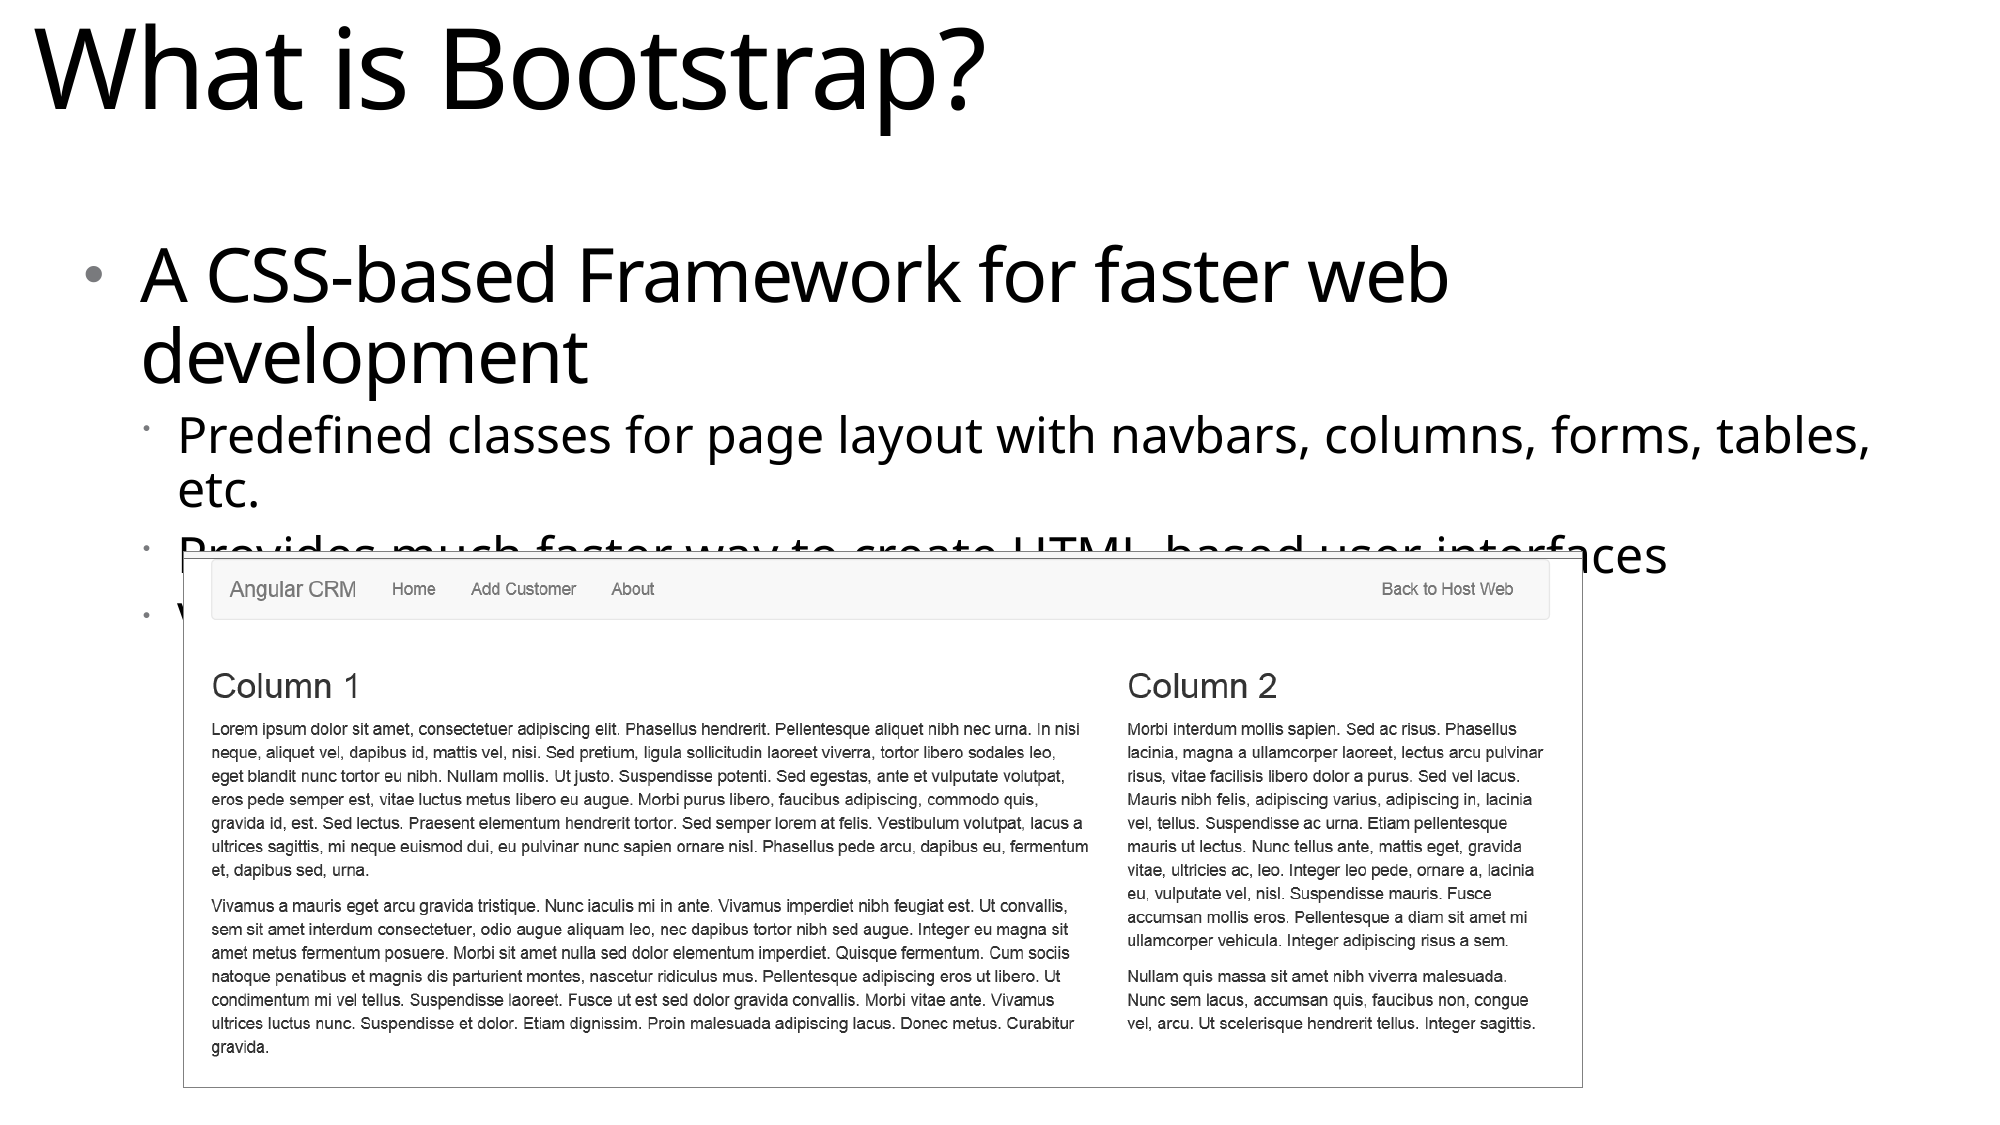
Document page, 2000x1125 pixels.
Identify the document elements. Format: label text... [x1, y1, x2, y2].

list A CSS-based Framework for faster web development Predefined classes for page layout with navbars, columns, forms, tables, etc. Provides much faster way to create HTML-based user interfaces Very good for creating mobile-friendly layouts [83, 237, 1917, 1088]
title What is Bootstrap? [33, 12, 1917, 150]
picture [183, 551, 1583, 1088]
